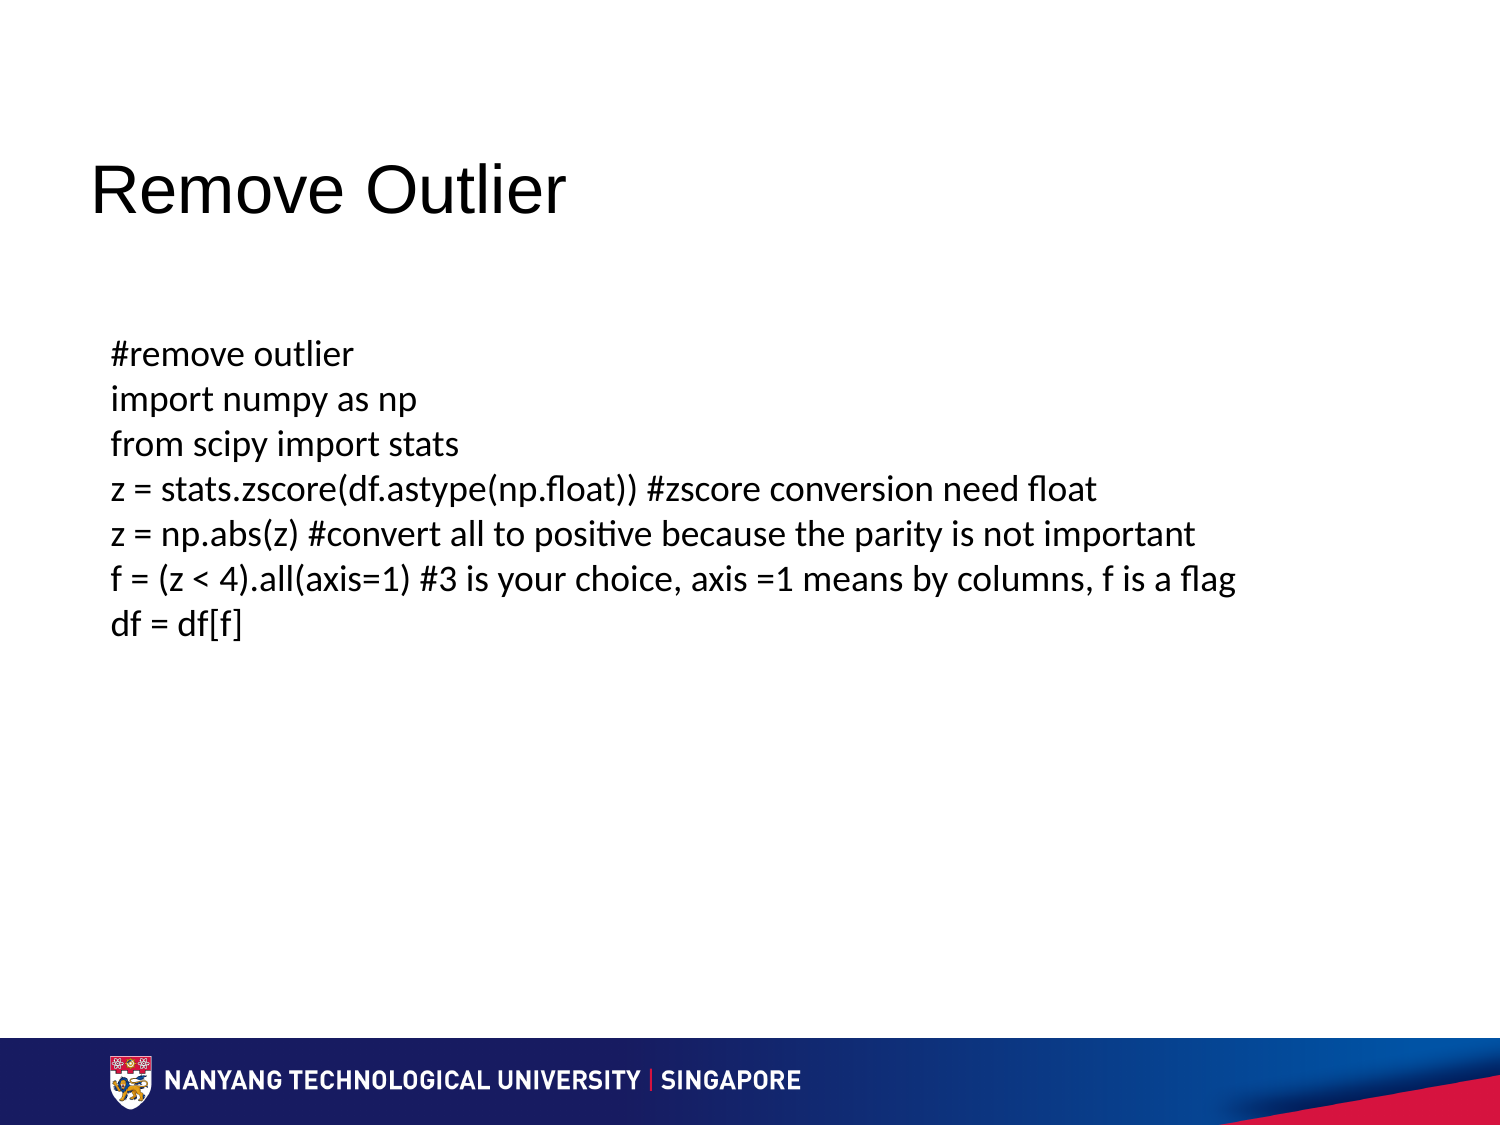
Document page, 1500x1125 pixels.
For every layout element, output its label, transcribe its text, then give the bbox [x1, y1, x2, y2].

picture [0, 1038, 1500, 1125]
title Remove Outlier [75, 92, 1425, 280]
text_box #remove outlier import numpy as np from scipy import stats z = stats.zscore(df.astype(np.float)) #zscore conversion need float z = np.abs(z) #convert all to positive because the parity is not important f = (z < 4).all(axis=1) #3 is your choice, axis =1 means by columns, f is a flag df = df[f] [95, 321, 1314, 652]
